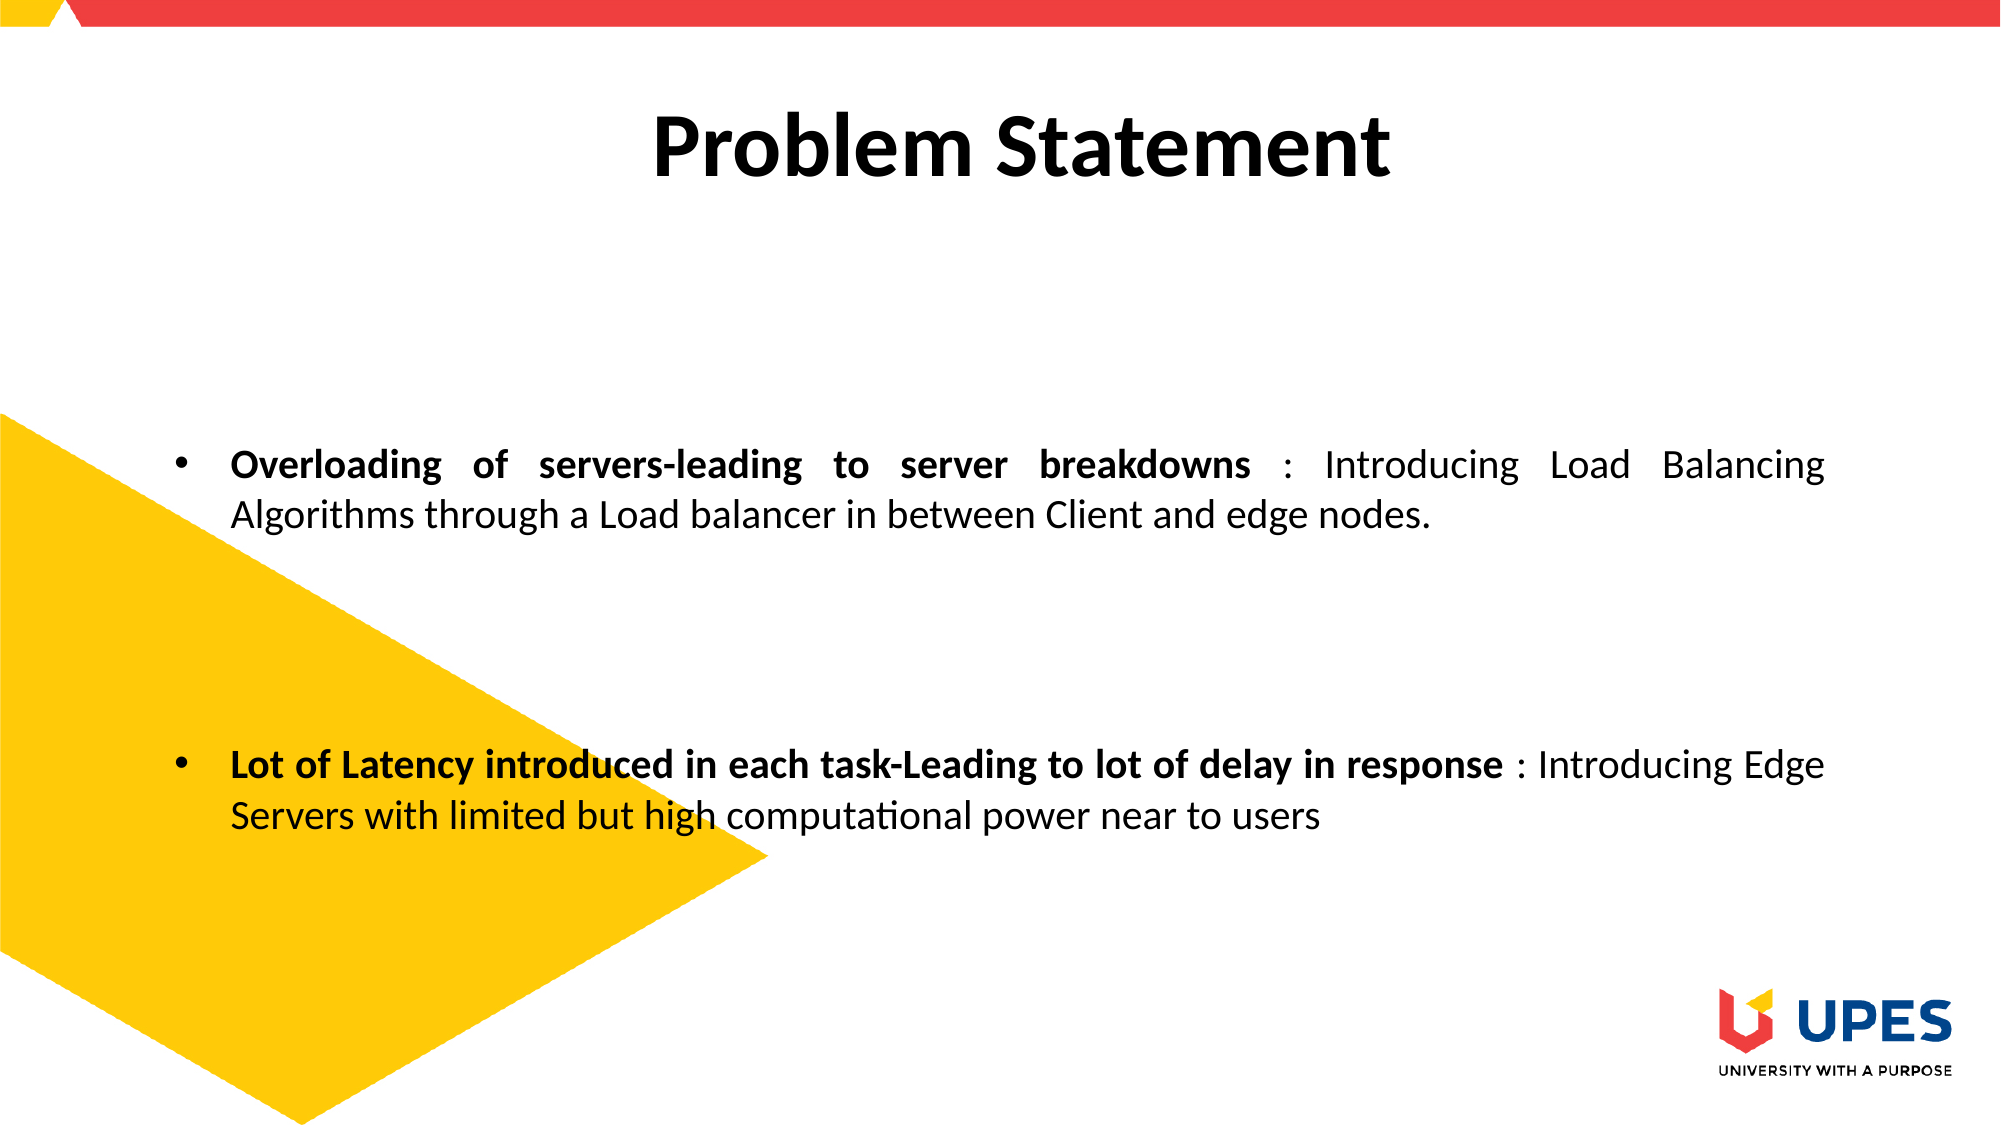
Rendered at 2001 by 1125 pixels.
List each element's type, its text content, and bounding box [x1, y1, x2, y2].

text_box Overloading of servers-leading to server breakdowns : Introducing Load Balancing Algorithms through a Load balancer in between Client and edge nodes. Lot of Latency introduced in each task-Leading to lot of delay in response : Introducing Edge Servers with limited but high computational power near to users [159, 429, 1841, 1045]
picture [0, 0, 2001, 1125]
title Problem Statement [22, 93, 2000, 187]
